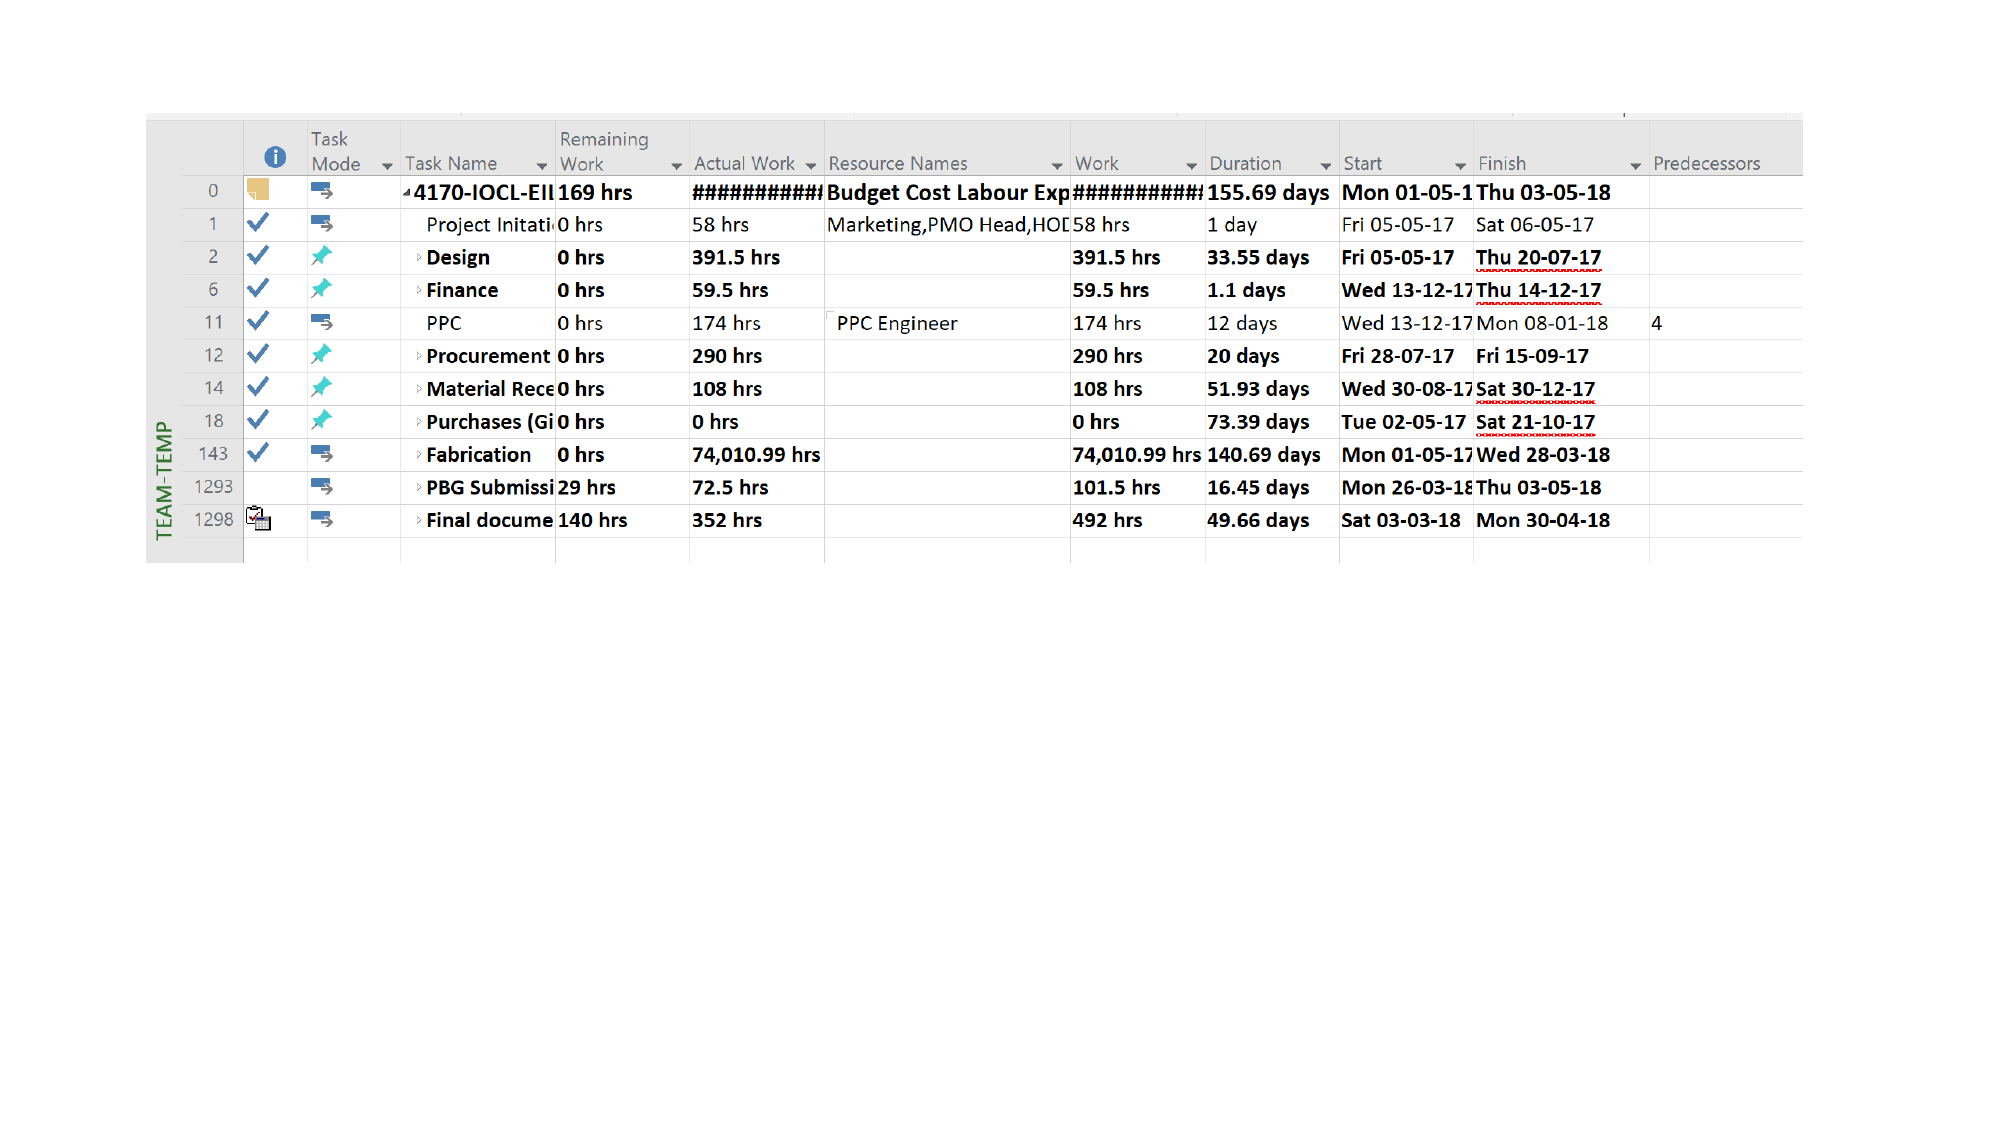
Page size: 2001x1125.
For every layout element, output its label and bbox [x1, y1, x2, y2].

picture [146, 113, 1803, 563]
